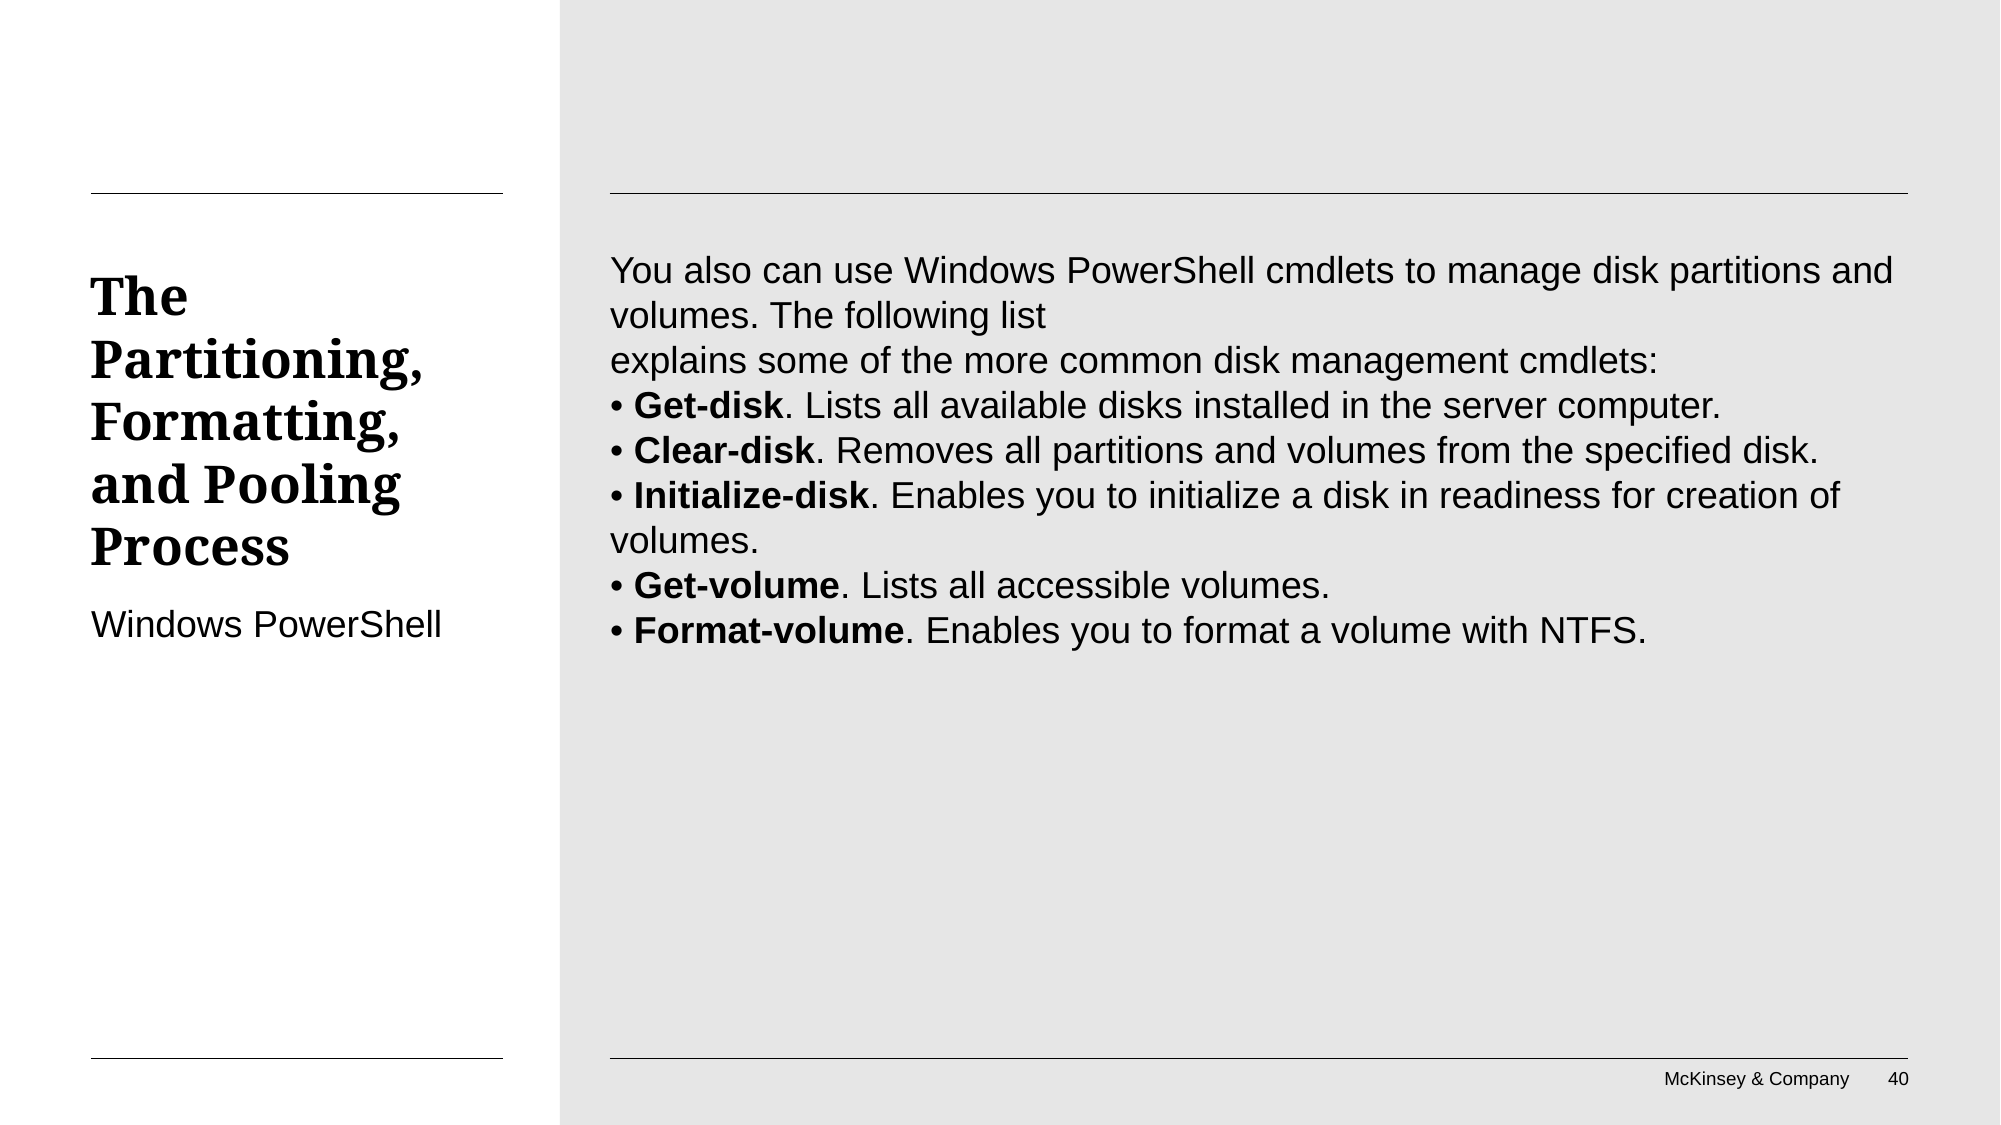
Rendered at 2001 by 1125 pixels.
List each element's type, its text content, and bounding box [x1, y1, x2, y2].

text_box You also can use Windows PowerShell cmdlets to manage disk partitions and volumes. The following list explains some of the more common disk management cmdlets: • Get-disk. Lists all available disks installed in the server computer. • Clear-disk. Removes all partitions and volumes from the specified disk. • Initialize-disk. Enables you to initialize a disk in readiness for creation of volumes. • Get-volume. Lists all accessible volumes. • Format-volume. Enables you to format a volume with NTFS. [595, 238, 1931, 659]
subtitle Windows PowerShell [91, 600, 504, 646]
title The Partitioning, Formatting, and Pooling Process [90, 450, 504, 577]
